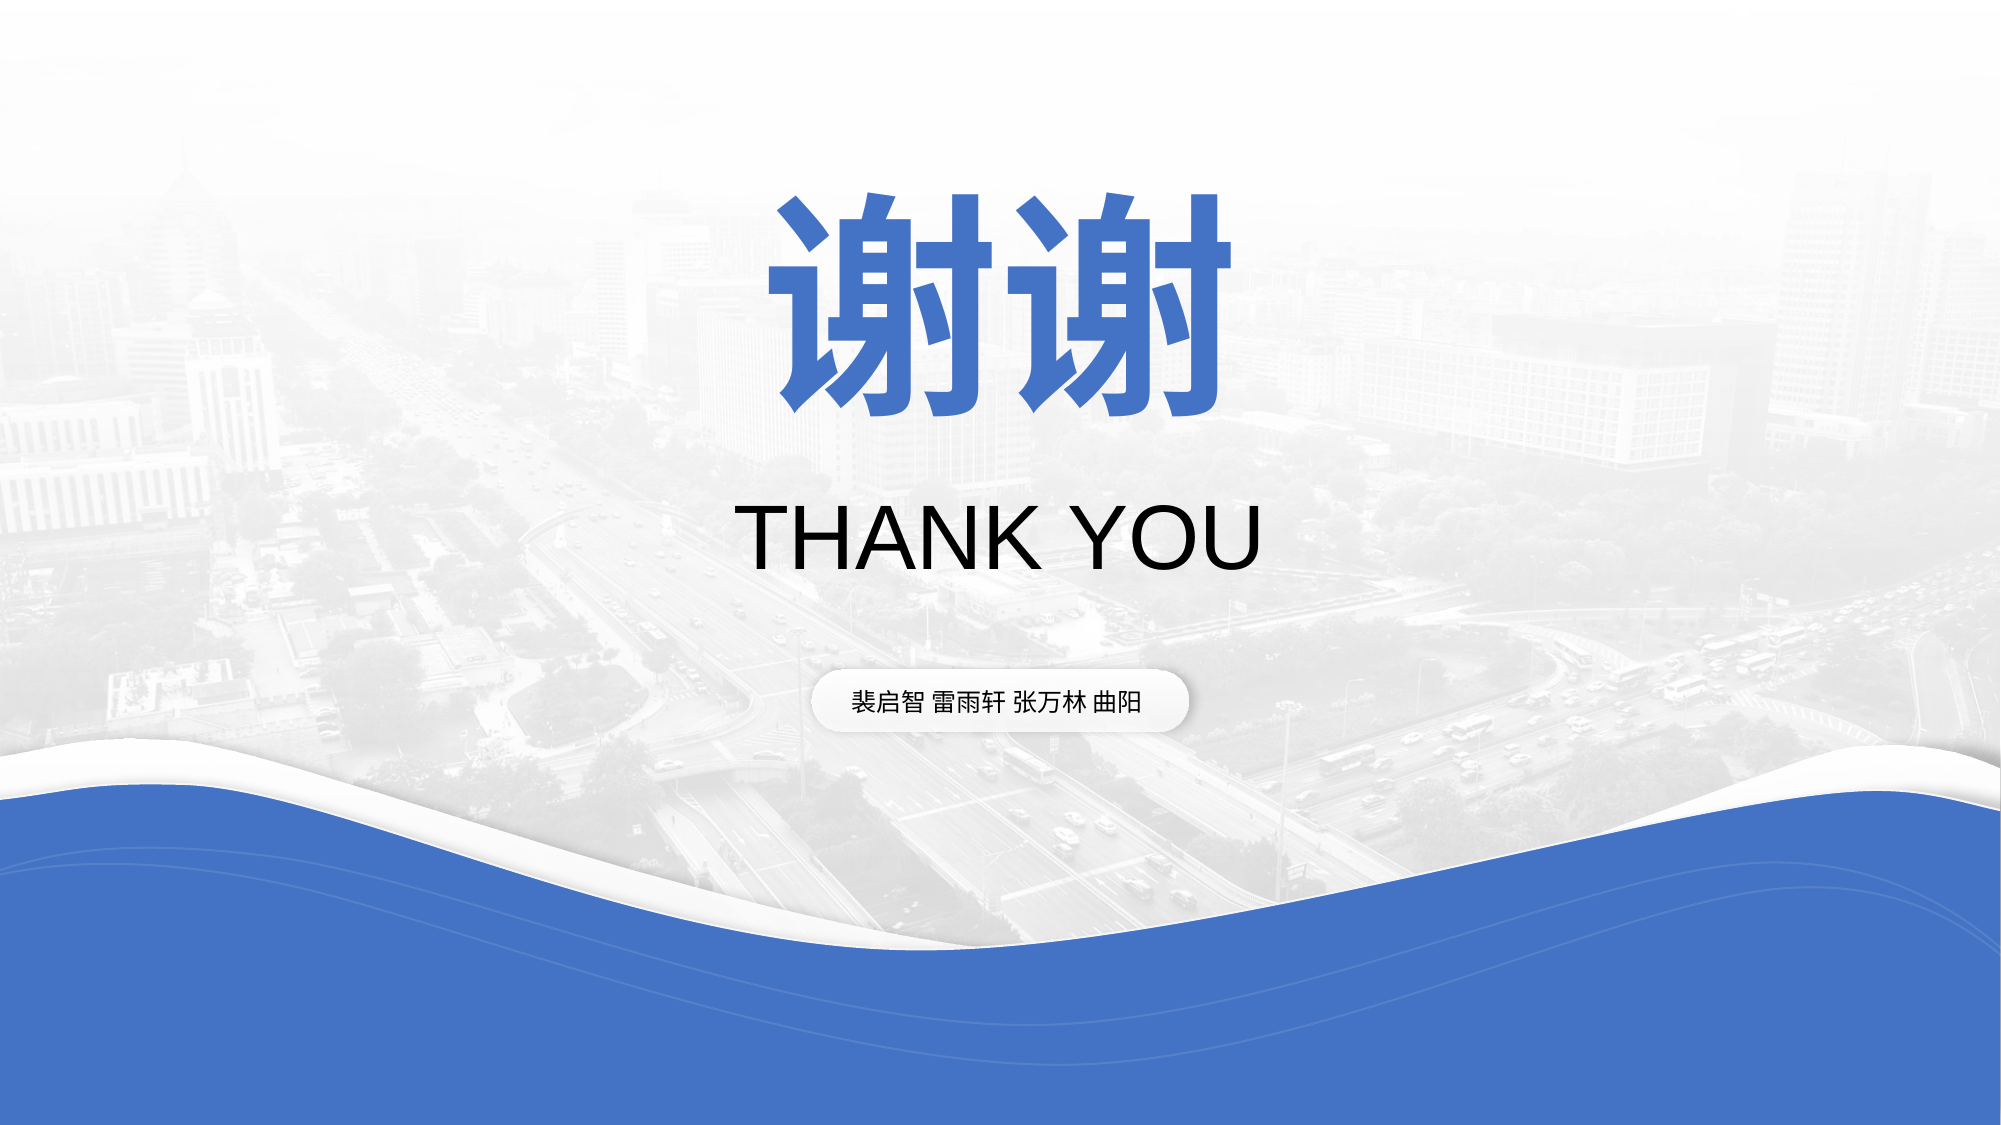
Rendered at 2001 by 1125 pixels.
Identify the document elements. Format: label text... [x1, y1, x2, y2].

list 谢谢 [298, 149, 1701, 456]
list THANK YOU [298, 470, 1701, 597]
list 裴启智 雷雨轩 张万林 曲阳 [792, 678, 1202, 782]
